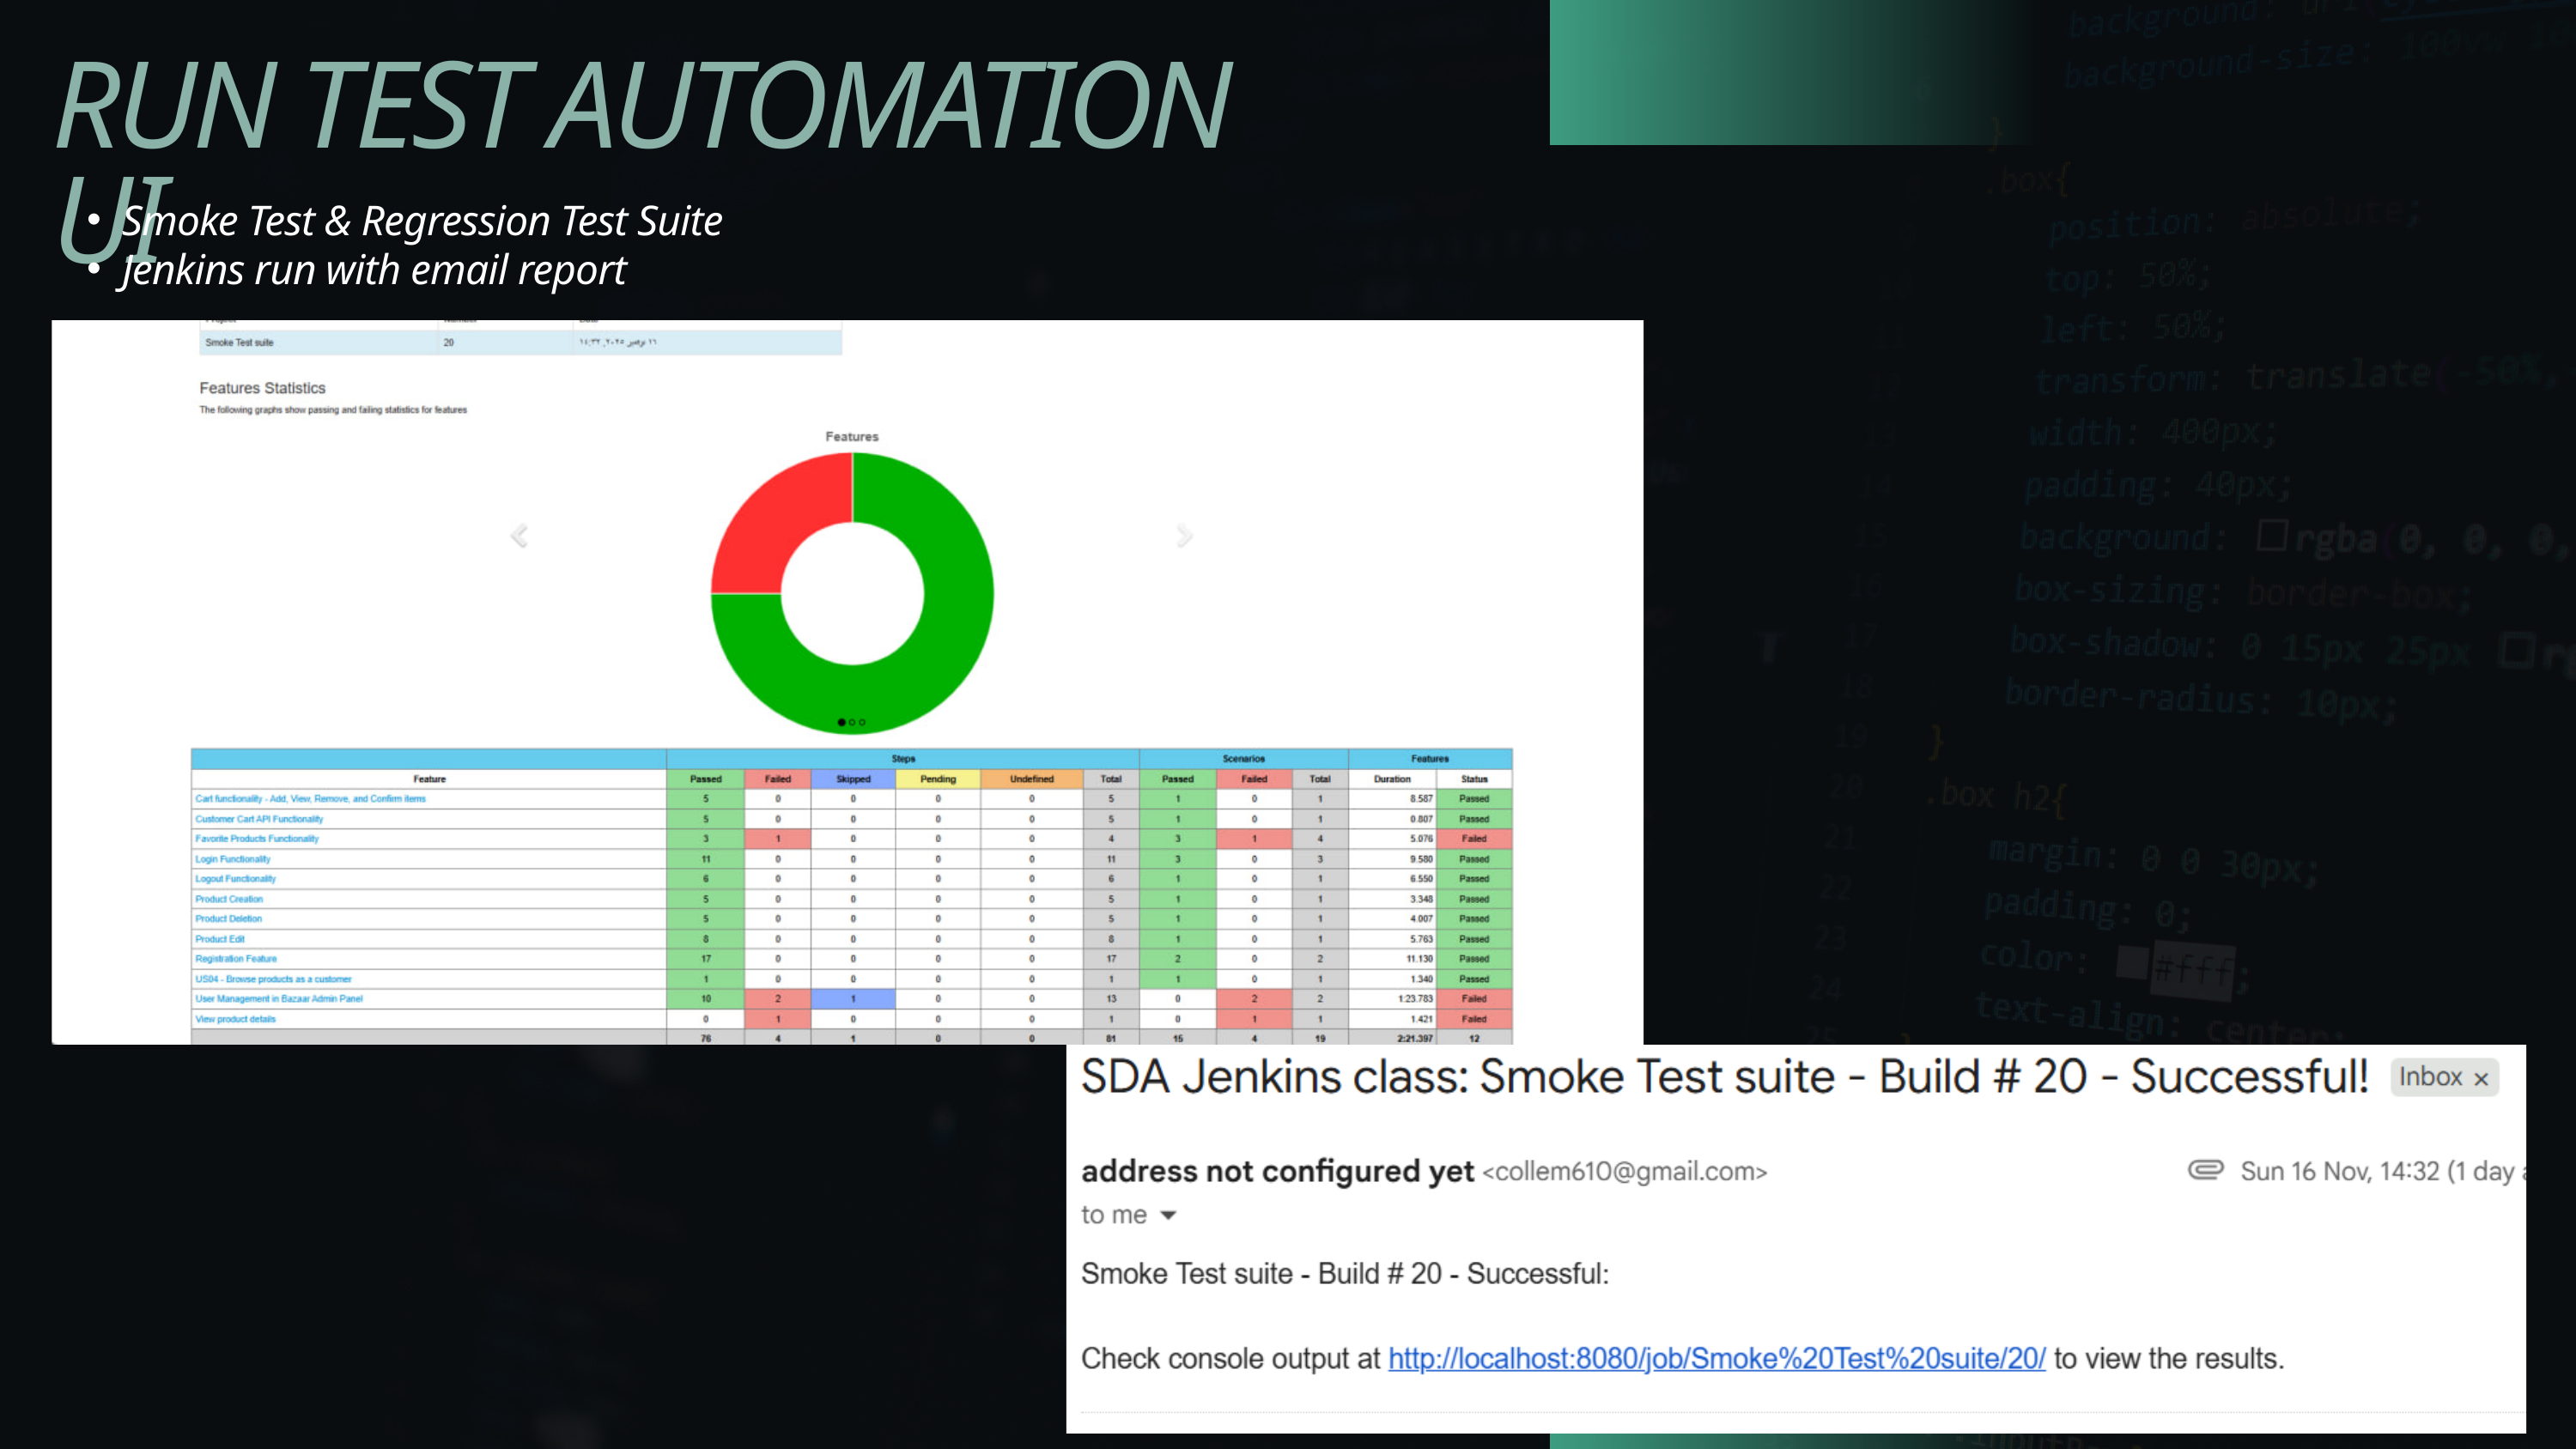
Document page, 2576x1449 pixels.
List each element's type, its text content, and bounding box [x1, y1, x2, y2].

text_box Smoke Test & Regression Test Suite Jenkins run with email report [52, 144, 1241, 343]
text_box RUN TEST AUTOMATION UI [52, 58, 1356, 288]
text_box [0, 0, 2576, 1449]
text_box [52, 320, 1644, 1045]
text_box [1709, 1115, 1884, 1449]
text_box [1066, 1045, 2527, 1434]
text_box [1723, 0, 1869, 318]
